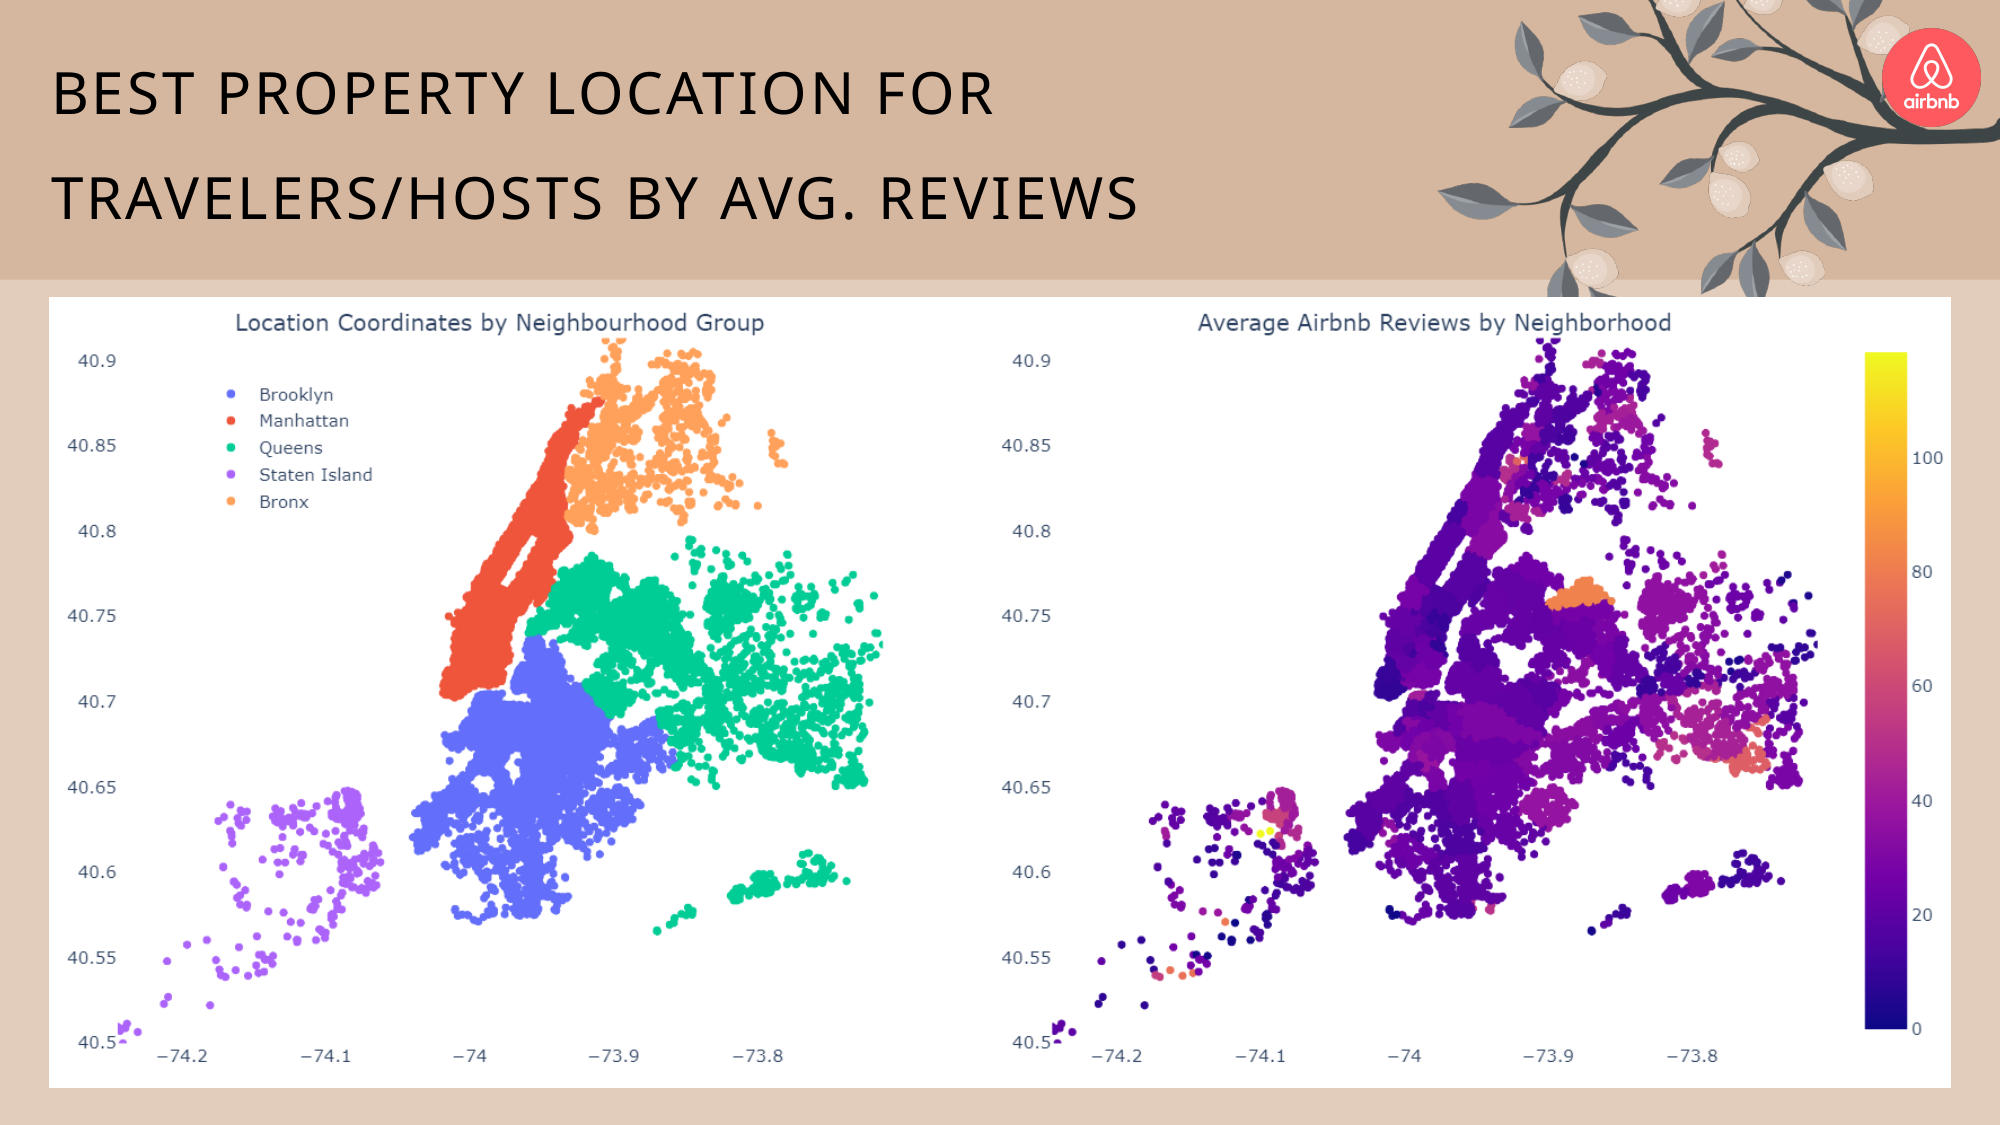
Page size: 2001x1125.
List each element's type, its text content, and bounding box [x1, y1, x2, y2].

picture [49, 0, 2000, 1088]
title Best Property Location for Travelers/Hosts by Avg. Reviews [36, 37, 1312, 216]
